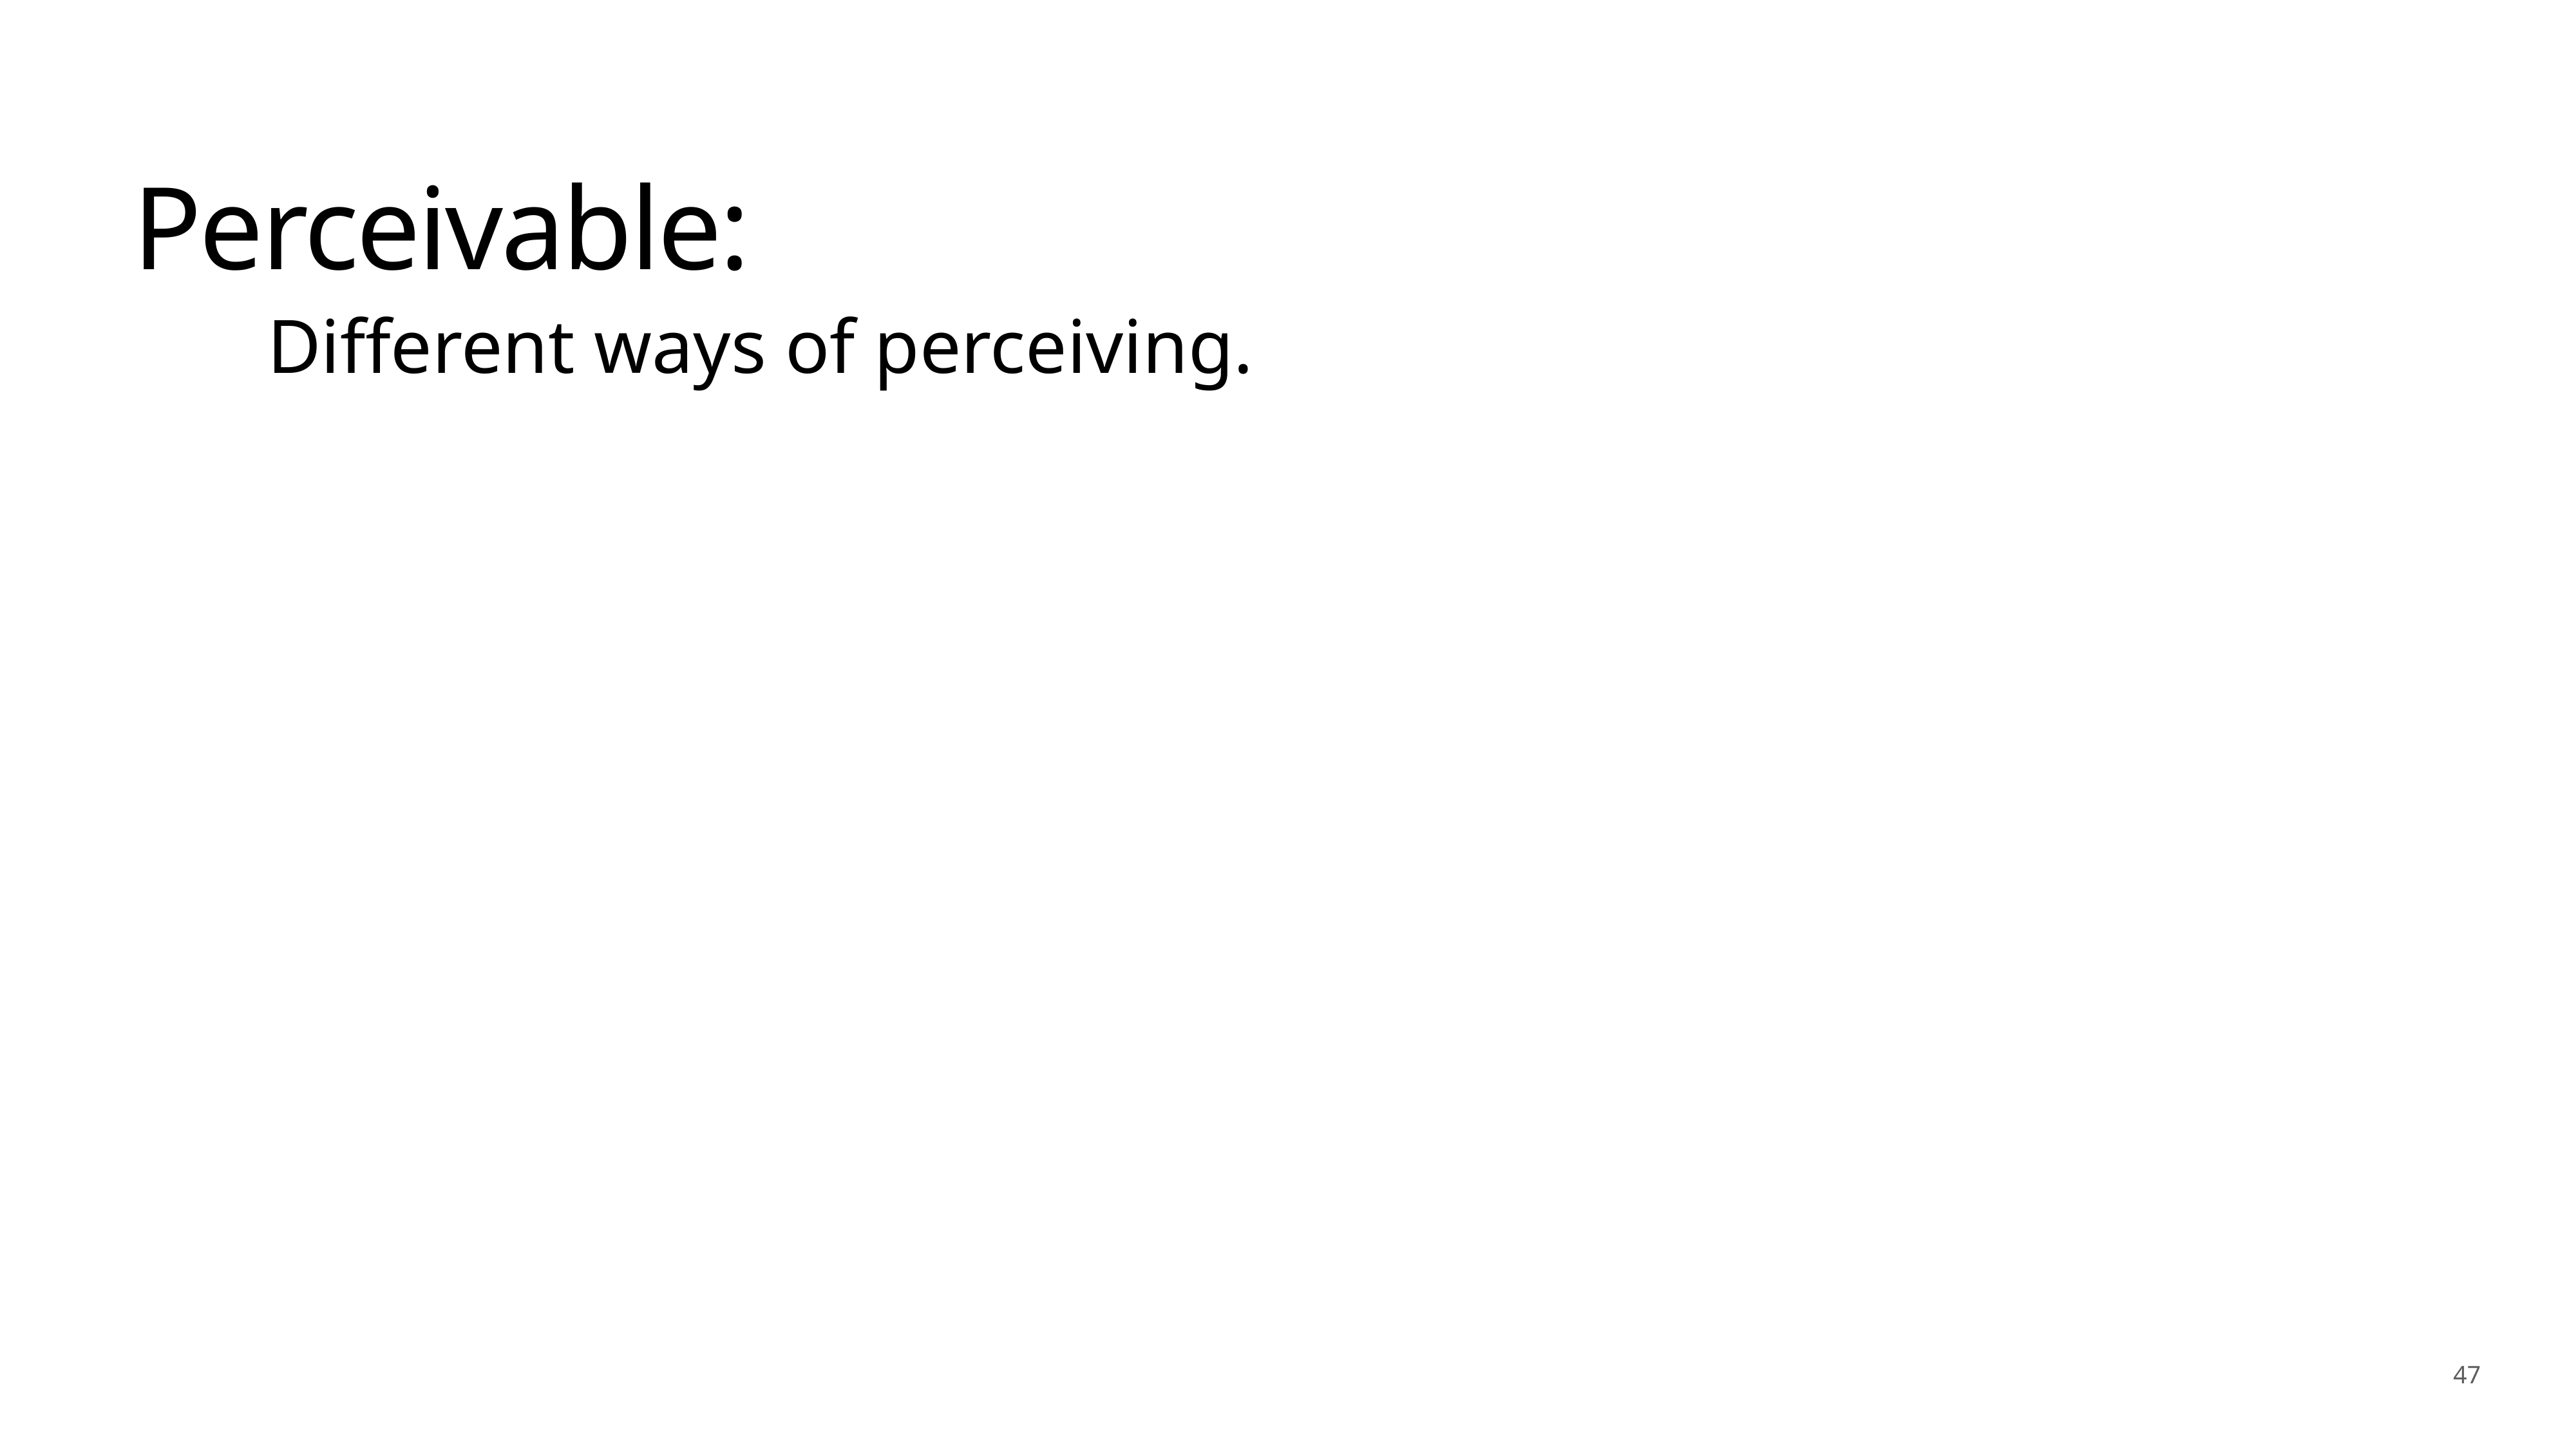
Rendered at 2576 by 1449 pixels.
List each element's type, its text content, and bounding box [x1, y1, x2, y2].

list Different ways of perceiving. [262, 294, 2449, 413]
text_box 47 [2423, 1354, 2488, 1422]
title Perceivable: [127, 176, 2449, 322]
